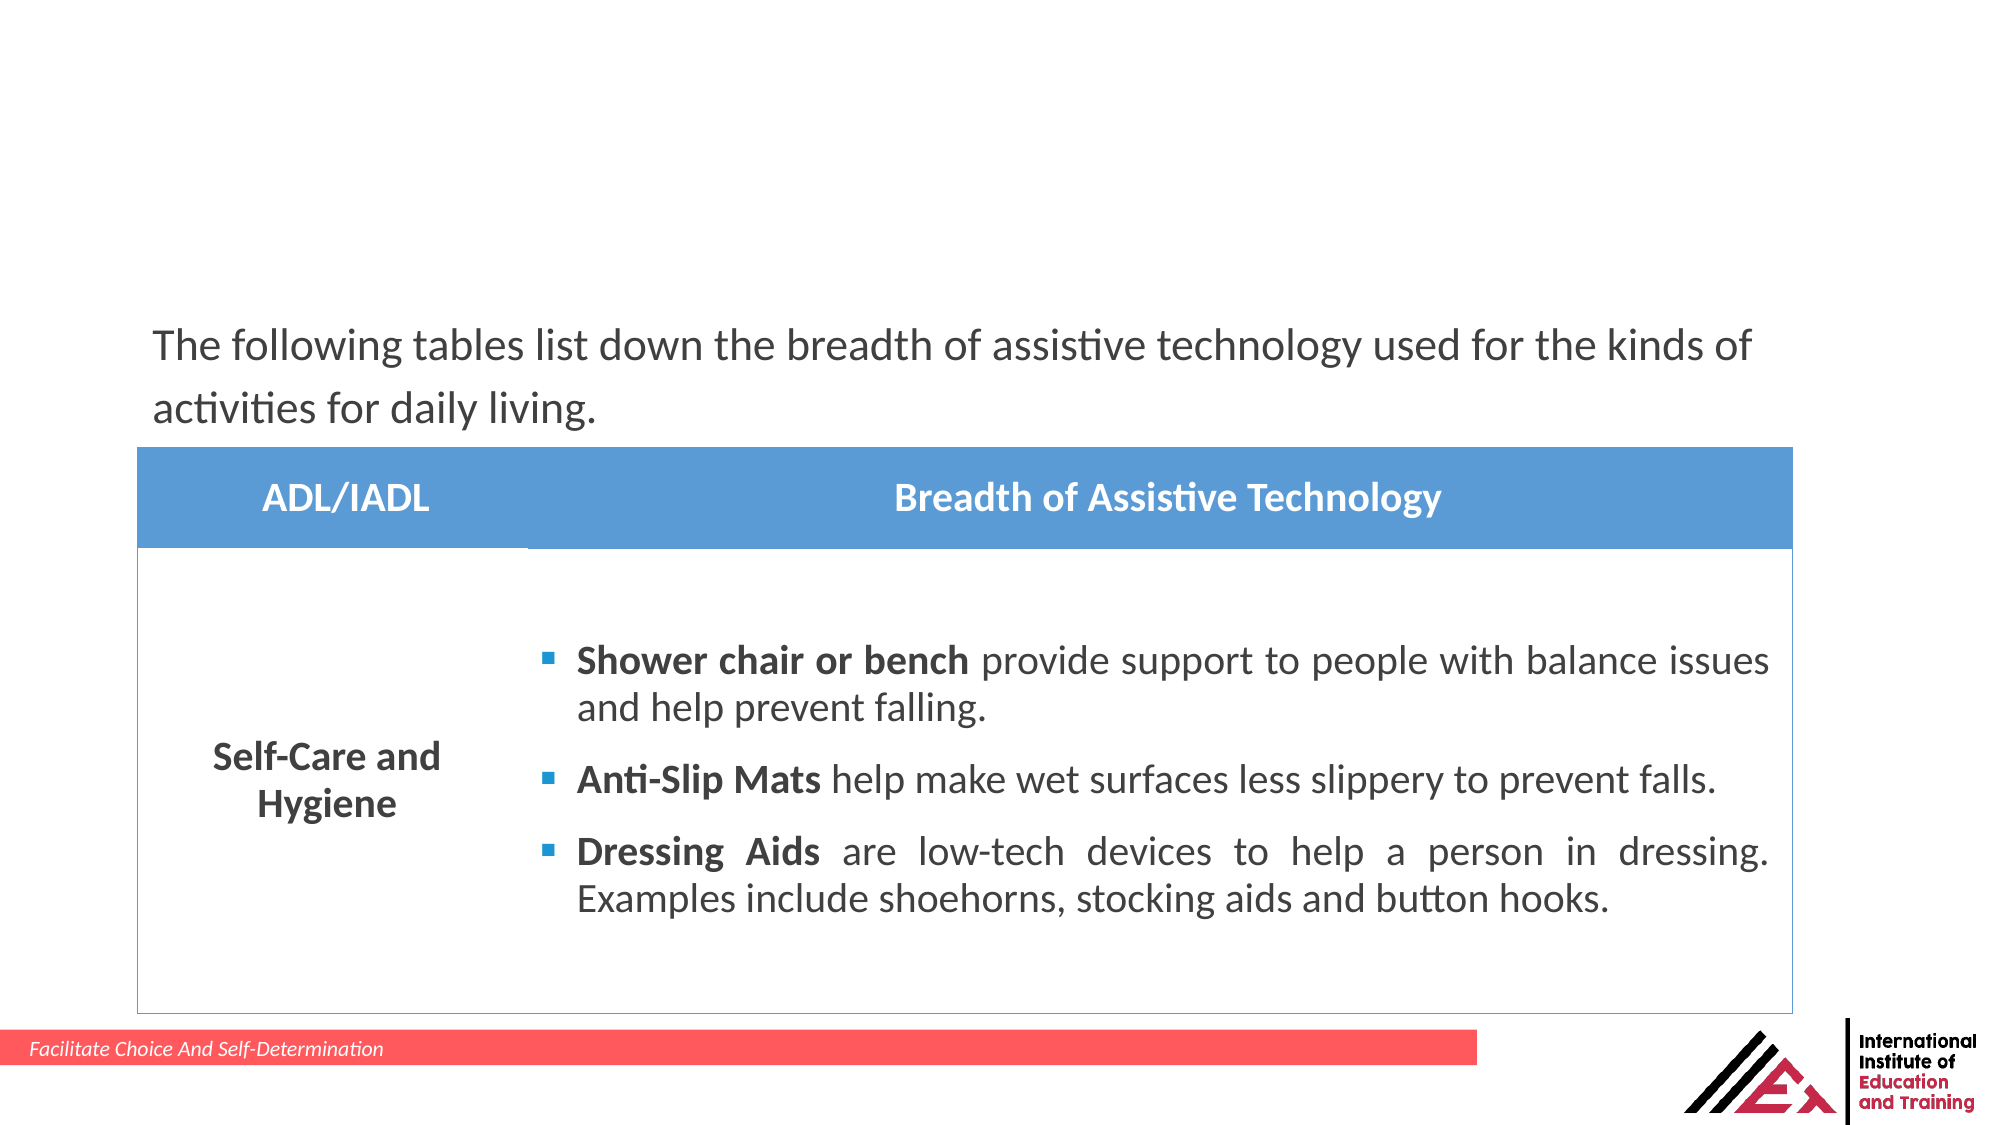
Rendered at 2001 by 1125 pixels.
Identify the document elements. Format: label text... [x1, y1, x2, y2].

table_header Breadth of Assistive Technology [528, 448, 1792, 548]
text_box Facilitate Choice And Self-Determination [0, 1029, 1478, 1066]
table_cell Shower chair or bench provide support to people with balance issues and help prevent falling. Anti-Slip Mats help make wet surfaces less slippery to prevent falls. Dressing Aids are low-tech devices to help a person in dressing. Examples include shoehorns, stocking aids and button hooks. [528, 549, 1792, 1013]
table_header ADL/IADL [138, 448, 528, 548]
picture [1683, 1018, 1976, 1125]
table_cell Self-Care and Hygiene [138, 548, 528, 1013]
list The following tables list down the breadth of assistive technology used for the kinds of activities for daily living. [137, 299, 1793, 447]
